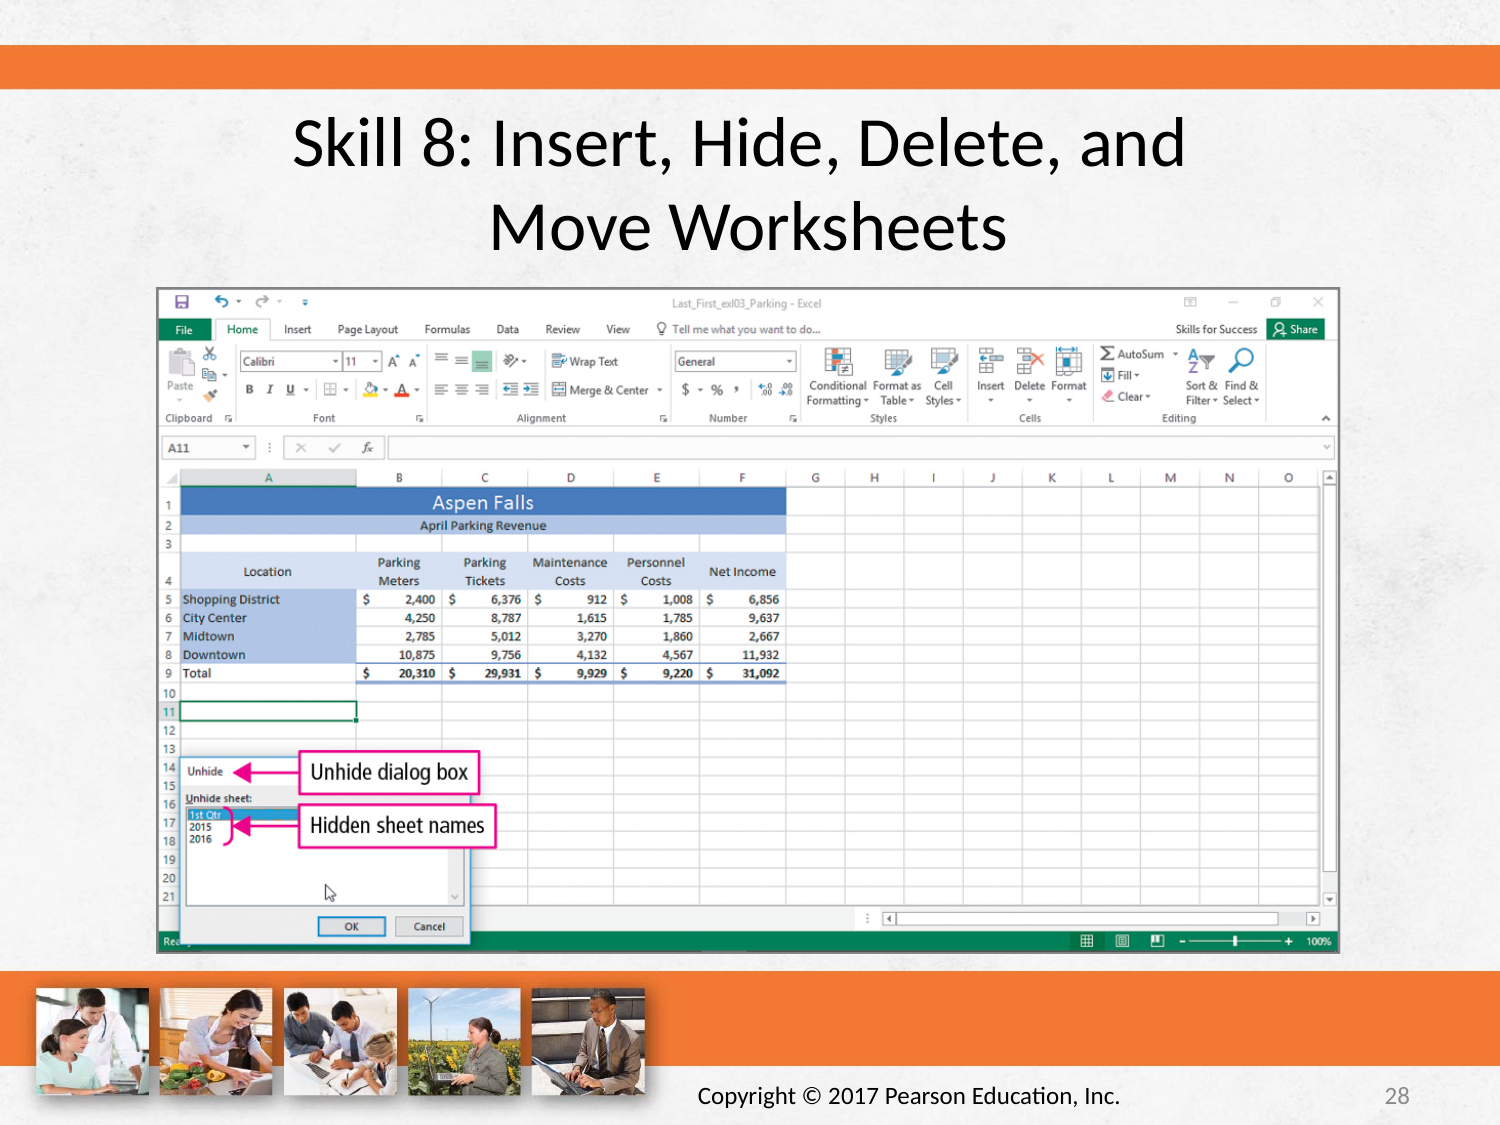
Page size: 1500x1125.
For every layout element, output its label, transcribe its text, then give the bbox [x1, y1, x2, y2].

footer Copyright © 2017 Pearson Education, Inc. [650, 1064, 1175, 1125]
title Skill 8: Insert, Hide, Delete, and Move Worksheets [99, 87, 1398, 273]
slide_number 28 [1074, 1065, 1425, 1125]
picture [0, 0, 1500, 1125]
